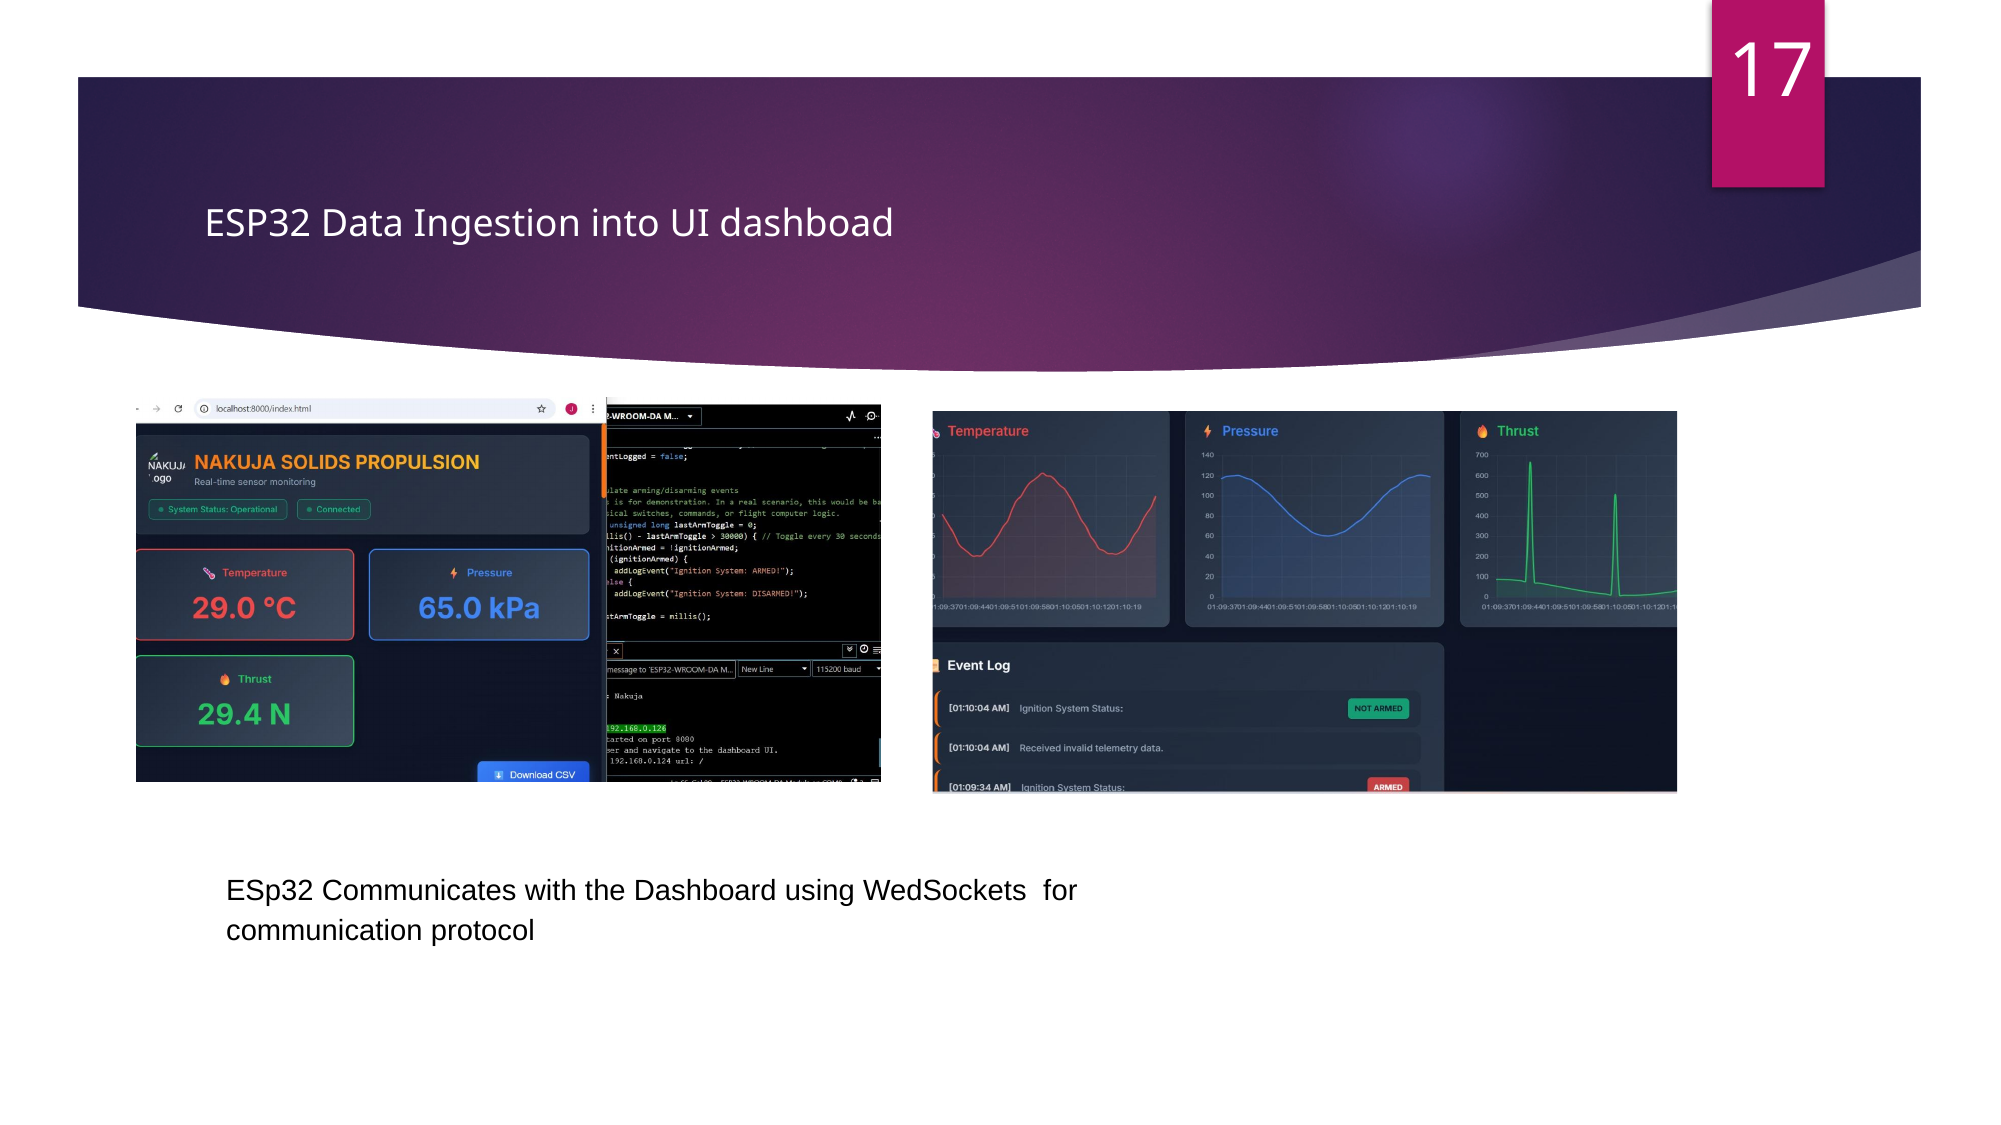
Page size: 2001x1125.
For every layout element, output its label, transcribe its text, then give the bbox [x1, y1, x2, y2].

picture [79, 78, 1720, 371]
text_box 17 [1713, 6, 2000, 307]
title ESP32 Data Ingestion into UI dashboad [189, 159, 1627, 276]
text_box [1521, 315, 1734, 354]
picture [135, 397, 882, 782]
text_box ESp32 Communicates with the Dashboard using WedSockets for communication protocol [211, 850, 1169, 1007]
picture [932, 411, 1678, 795]
